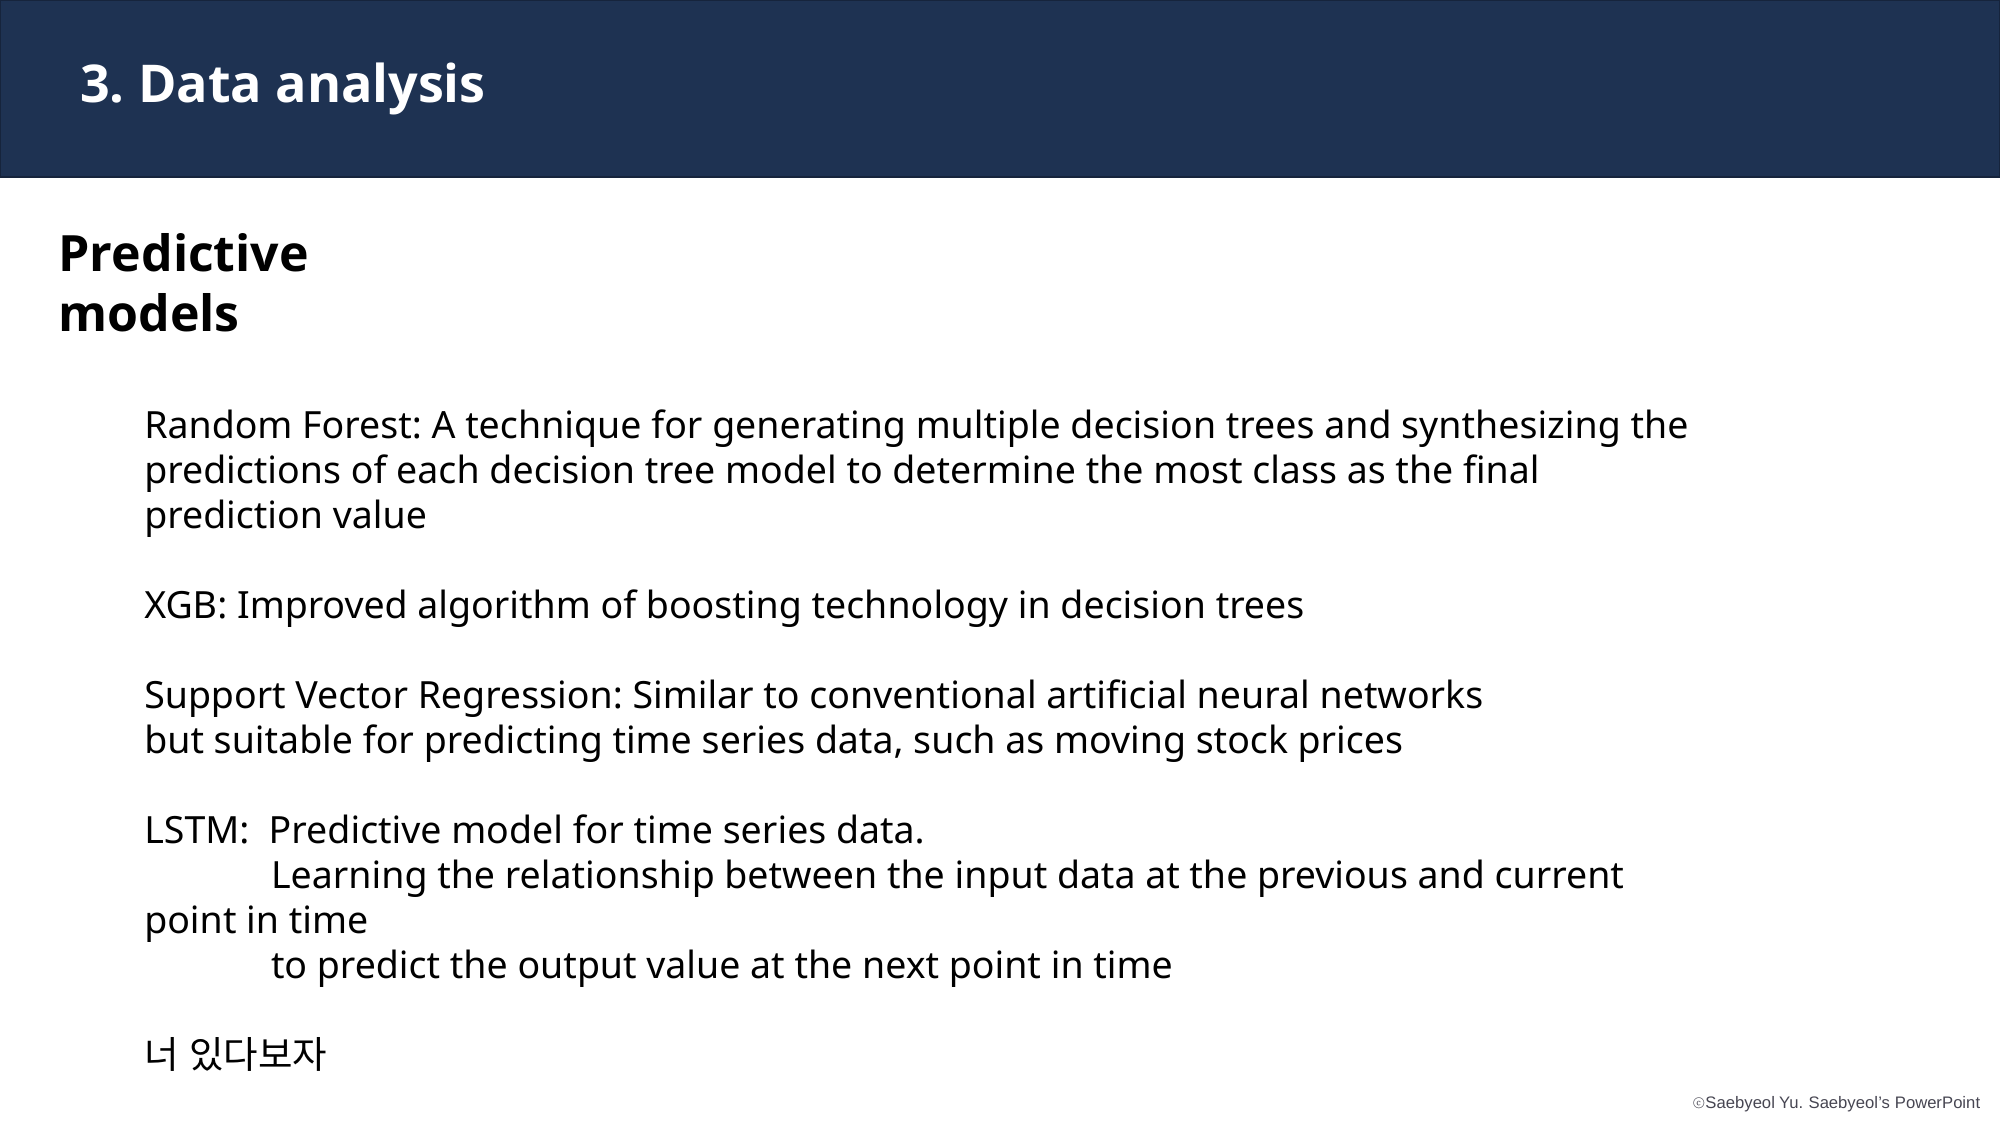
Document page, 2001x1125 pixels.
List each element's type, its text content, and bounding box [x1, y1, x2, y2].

text_box Predictive models [43, 214, 516, 350]
text_box Random Forest: A technique for generating multiple decision trees and synthesizing the predictions of each decision tree model to determine the most class as the final prediction value XGB: Improved algorithm of boosting technology in decision trees Support Vector Regression: Similar to conventional artificial neural networks but suitable for predicting time series data, such as moving stock prices LSTM: Predictive model for time series data. Learning the relationship between the input data at the previous and current point in time to predict the output value at the next point in time 너 있다보자 [129, 393, 1732, 1125]
text_box 3. Data analysis [65, 42, 2000, 120]
text_box [0, 0, 2000, 178]
